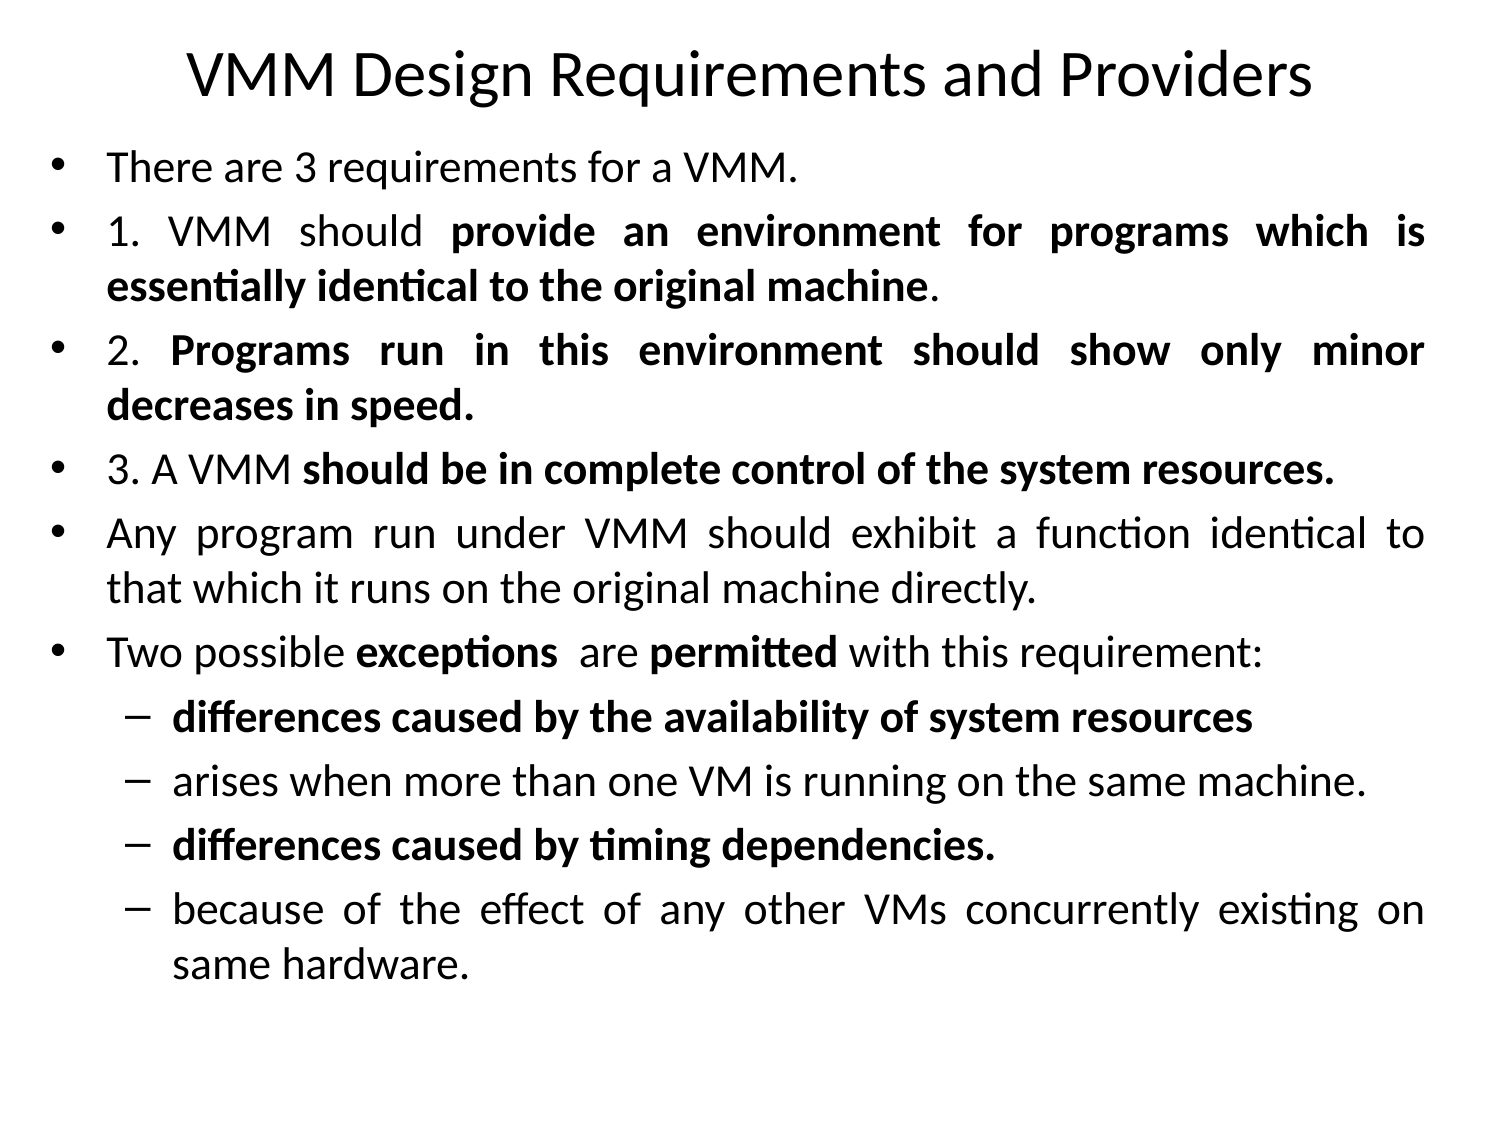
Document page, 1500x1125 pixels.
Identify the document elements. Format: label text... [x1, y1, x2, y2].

list There are 3 requirements for a VMM. 1. VMM should provide an environment for programs which is essentially identical to the original machine. 2. Programs run in this environment should show only minor decreases in speed. 3. A VMM should be in complete control of the system resources. Any program run under VMM should exhibit a function identical to that which it runs on the original machine directly. Two possible exceptions are permitted with this requirement: differences caused by the availability of system resources arises when more than one VM is running on the same machine. differences caused by timing dependencies. because of the effect of any other VMs concurrently existing on same hardware. [35, 128, 1442, 947]
title VMM Design Requirements and Providers [75, 0, 1425, 128]
